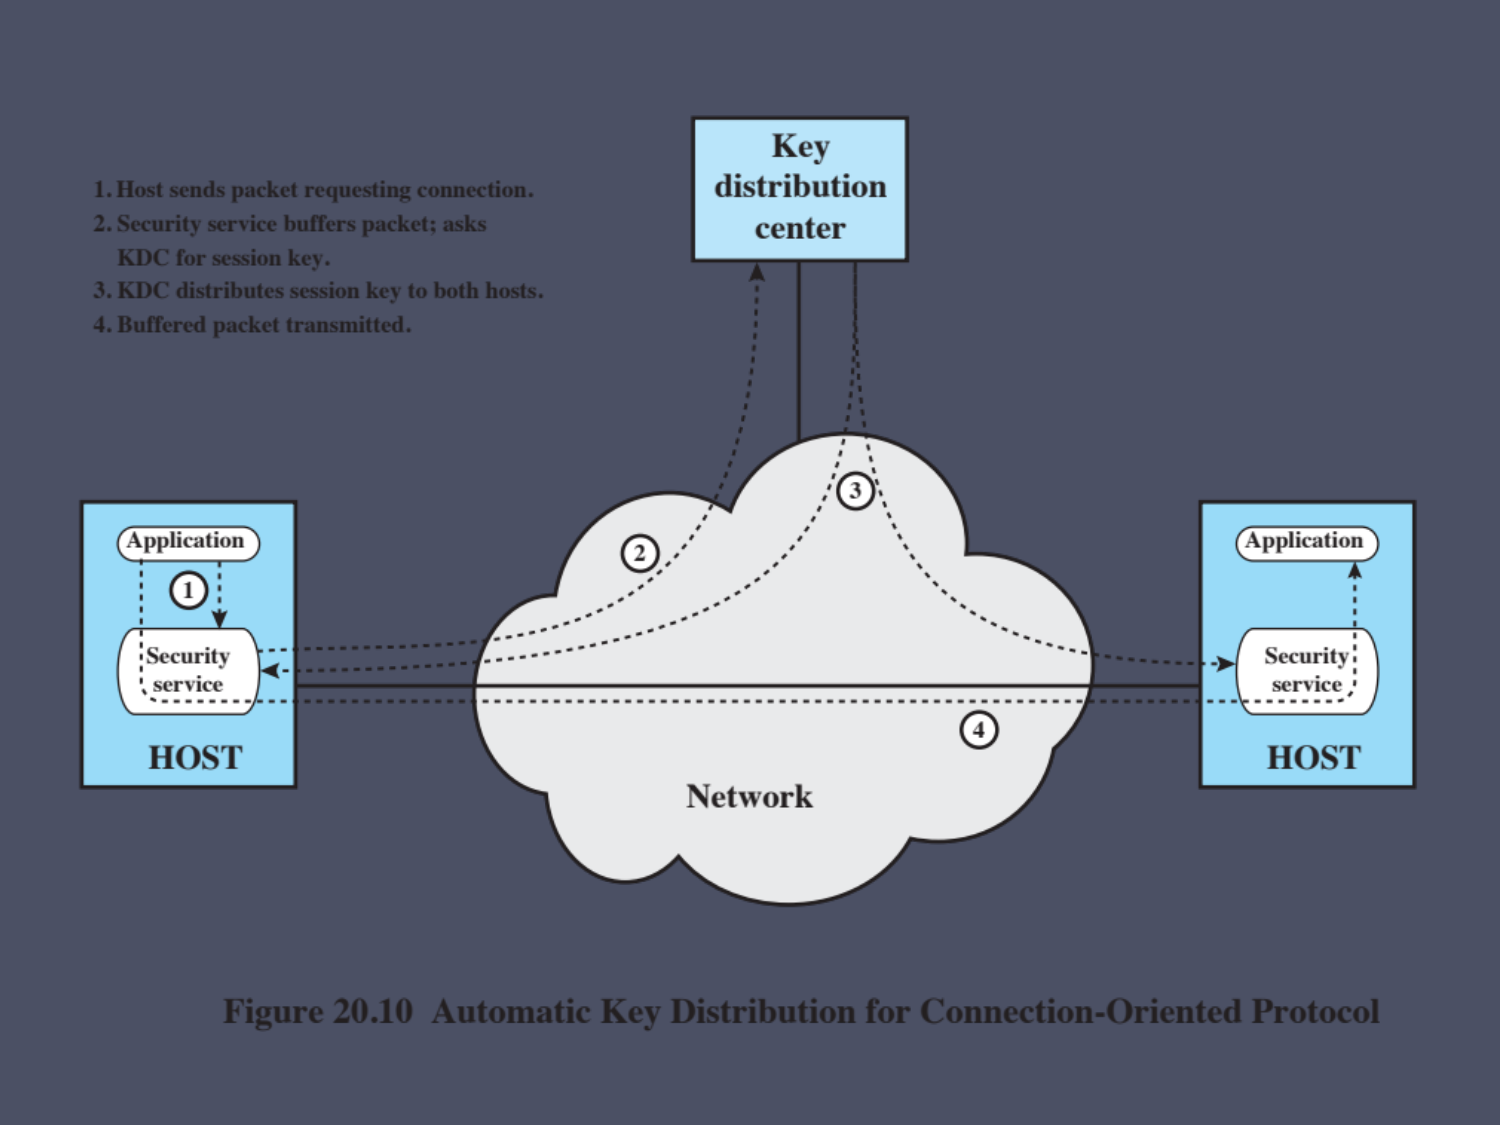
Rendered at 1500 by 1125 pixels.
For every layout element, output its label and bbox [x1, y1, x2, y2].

picture [29, 54, 1478, 1083]
